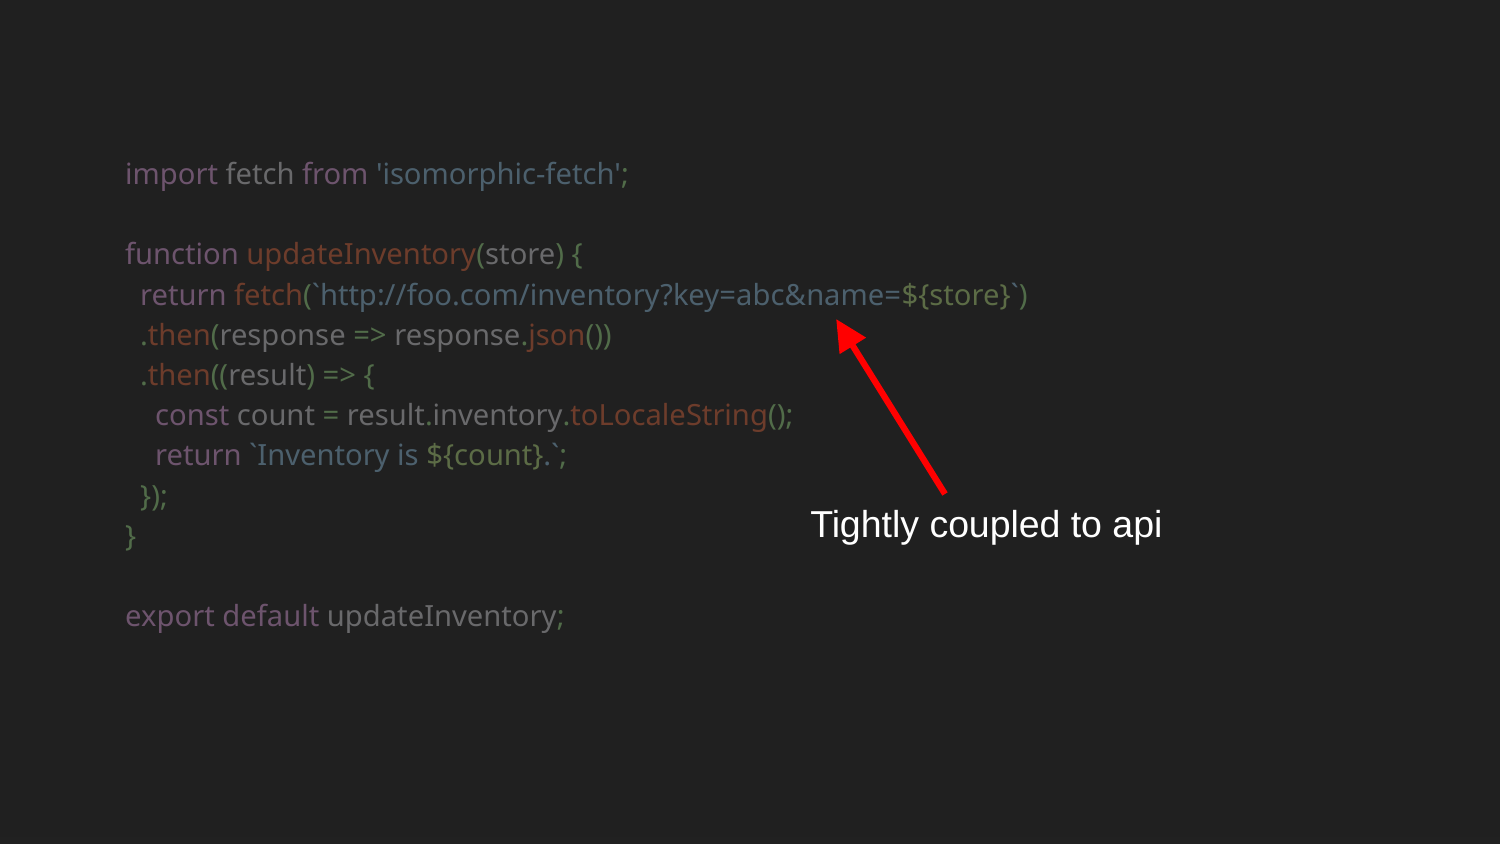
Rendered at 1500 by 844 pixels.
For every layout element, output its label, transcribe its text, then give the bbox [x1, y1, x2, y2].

text_box Tightly coupled to api [795, 485, 1286, 567]
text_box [836, 319, 946, 495]
text_box [0, 0, 1500, 837]
